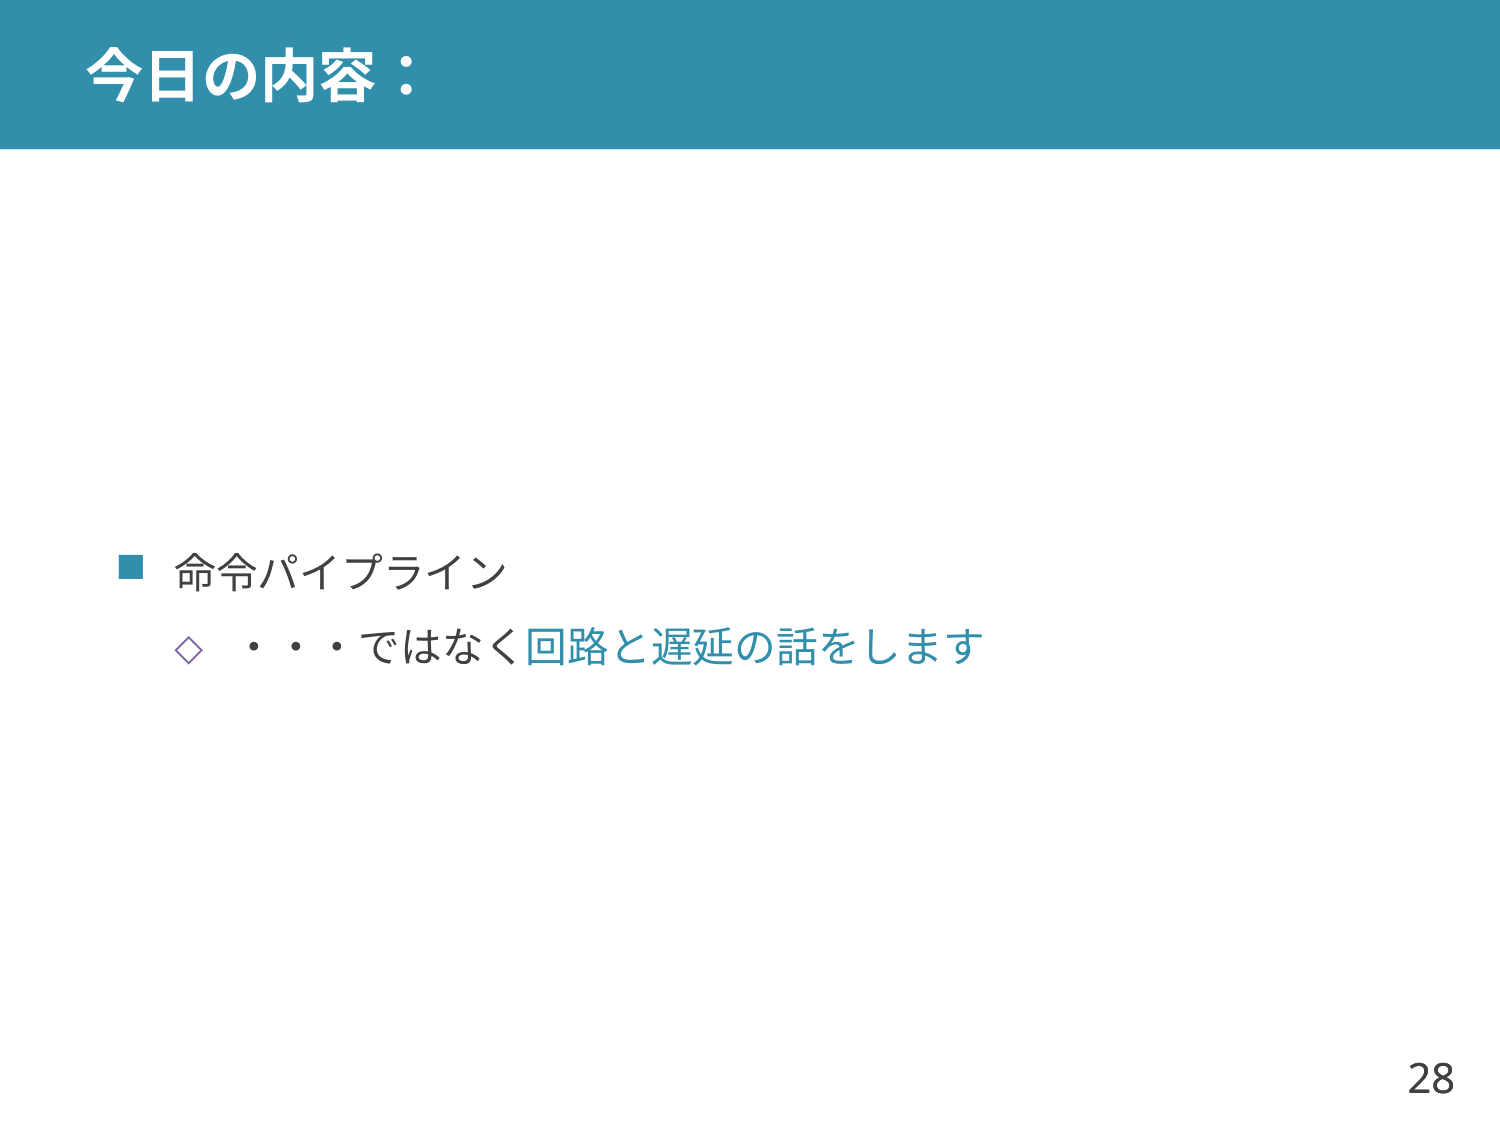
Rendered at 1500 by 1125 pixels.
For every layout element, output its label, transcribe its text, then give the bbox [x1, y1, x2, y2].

list 命令パイプライン ・・・ではなく回路と遅延の話をします [100, 178, 1459, 1036]
title 今日の内容： [70, 0, 1500, 150]
